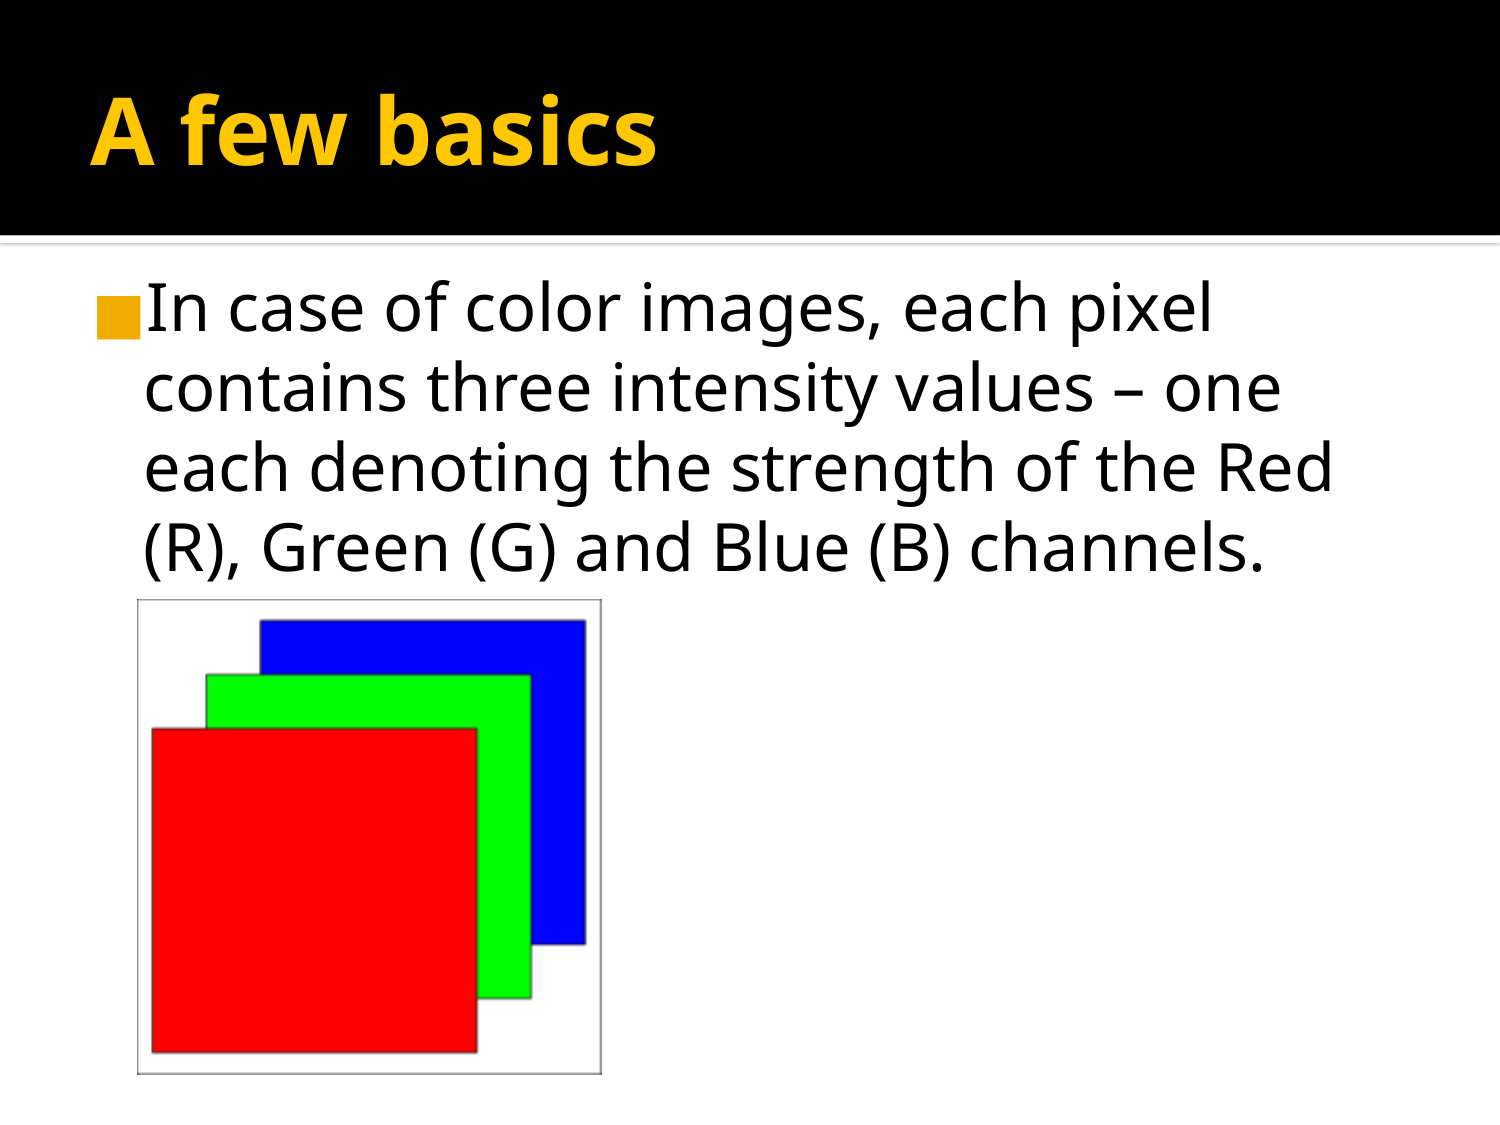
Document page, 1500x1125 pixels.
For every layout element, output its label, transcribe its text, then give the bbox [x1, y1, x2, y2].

picture [137, 599, 602, 1076]
list In case of color images, each pixel contains three intensity values – one each denoting the strength of the Red (R), Green (G) and Blue (B) channels. [62, 249, 1413, 1009]
title A few basics [75, 25, 1425, 231]
